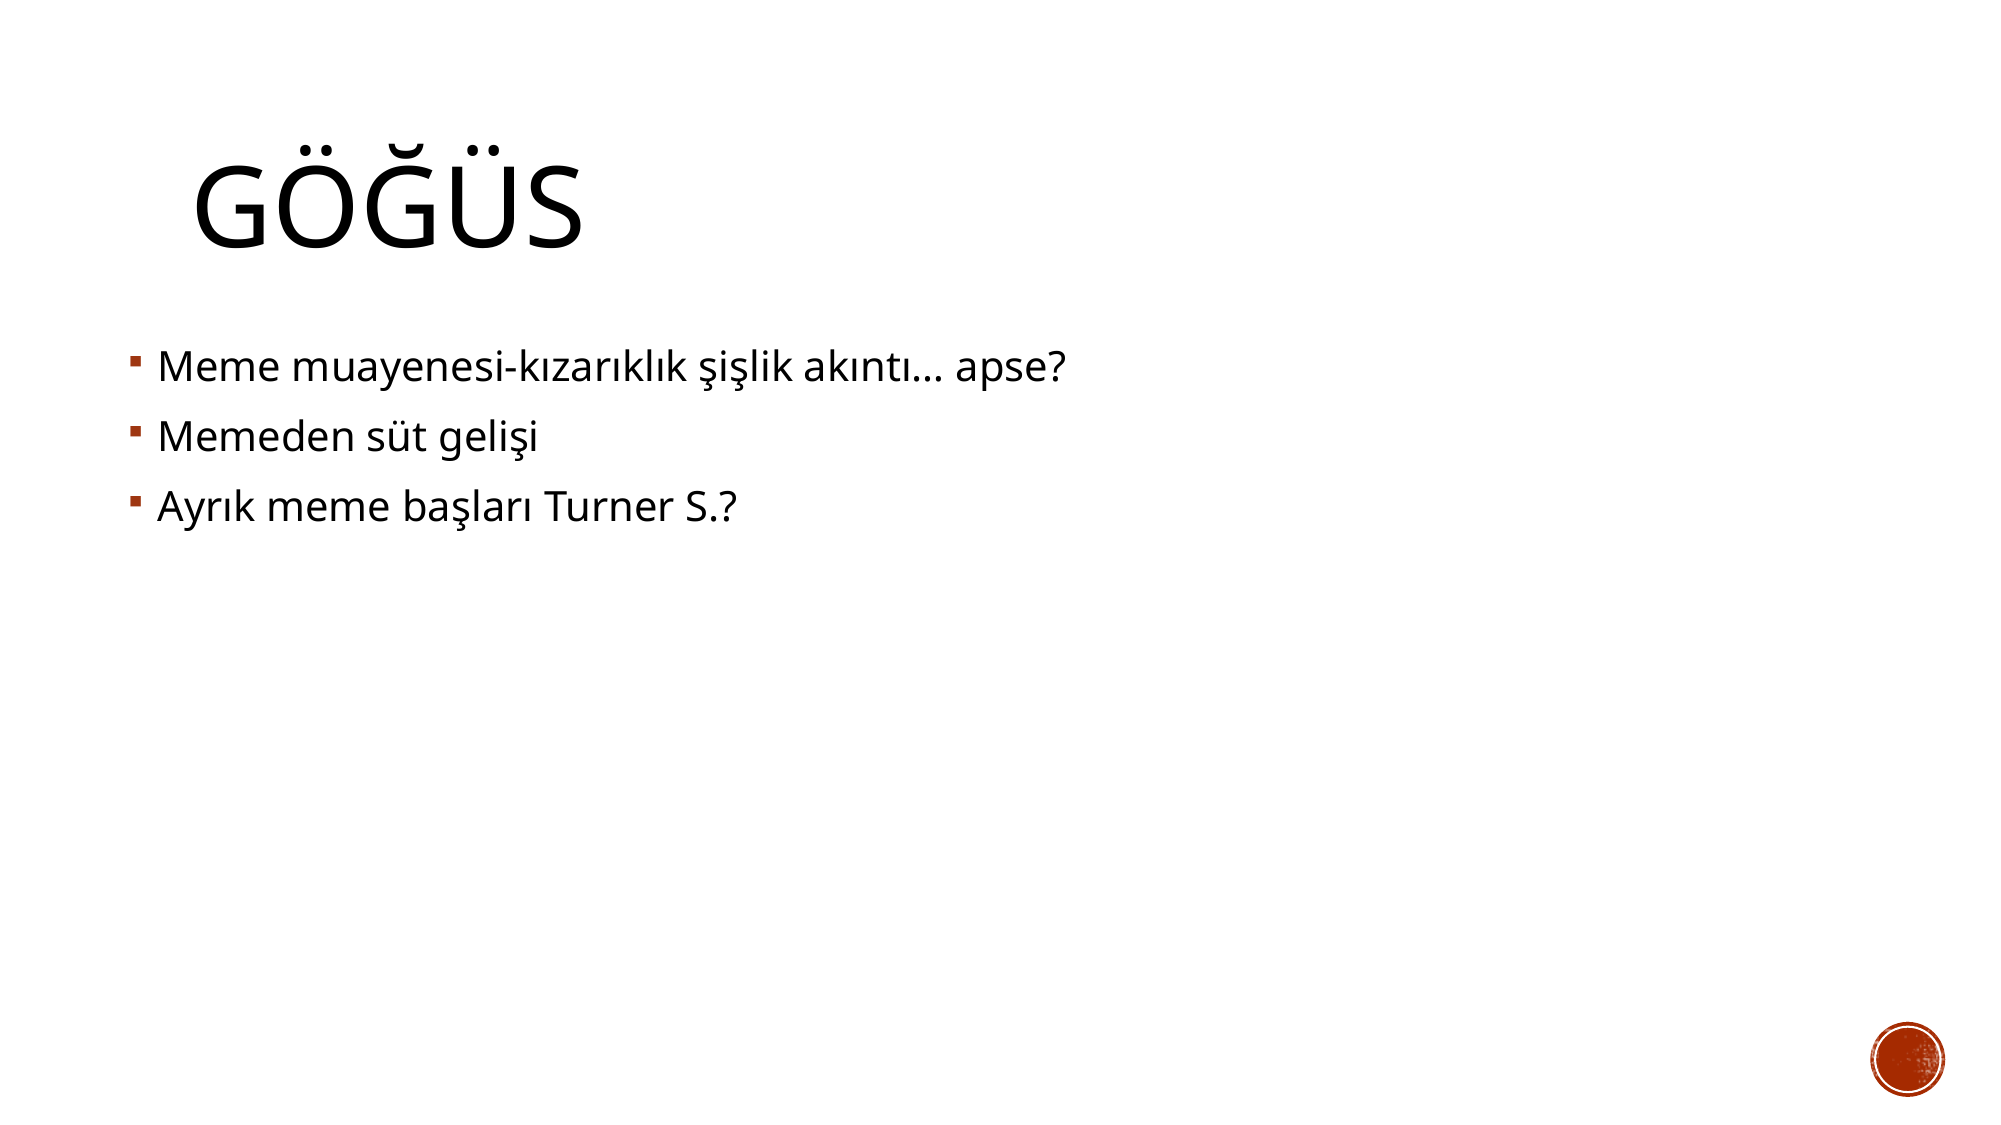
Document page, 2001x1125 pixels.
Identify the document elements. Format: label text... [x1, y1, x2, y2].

list Meme muayenesi-kızarıklık şişlik akıntı… apse? Memeden süt gelişi Ayrık meme başları Turner S.? [112, 338, 1818, 882]
title GÖĞÜS [175, 79, 1826, 344]
